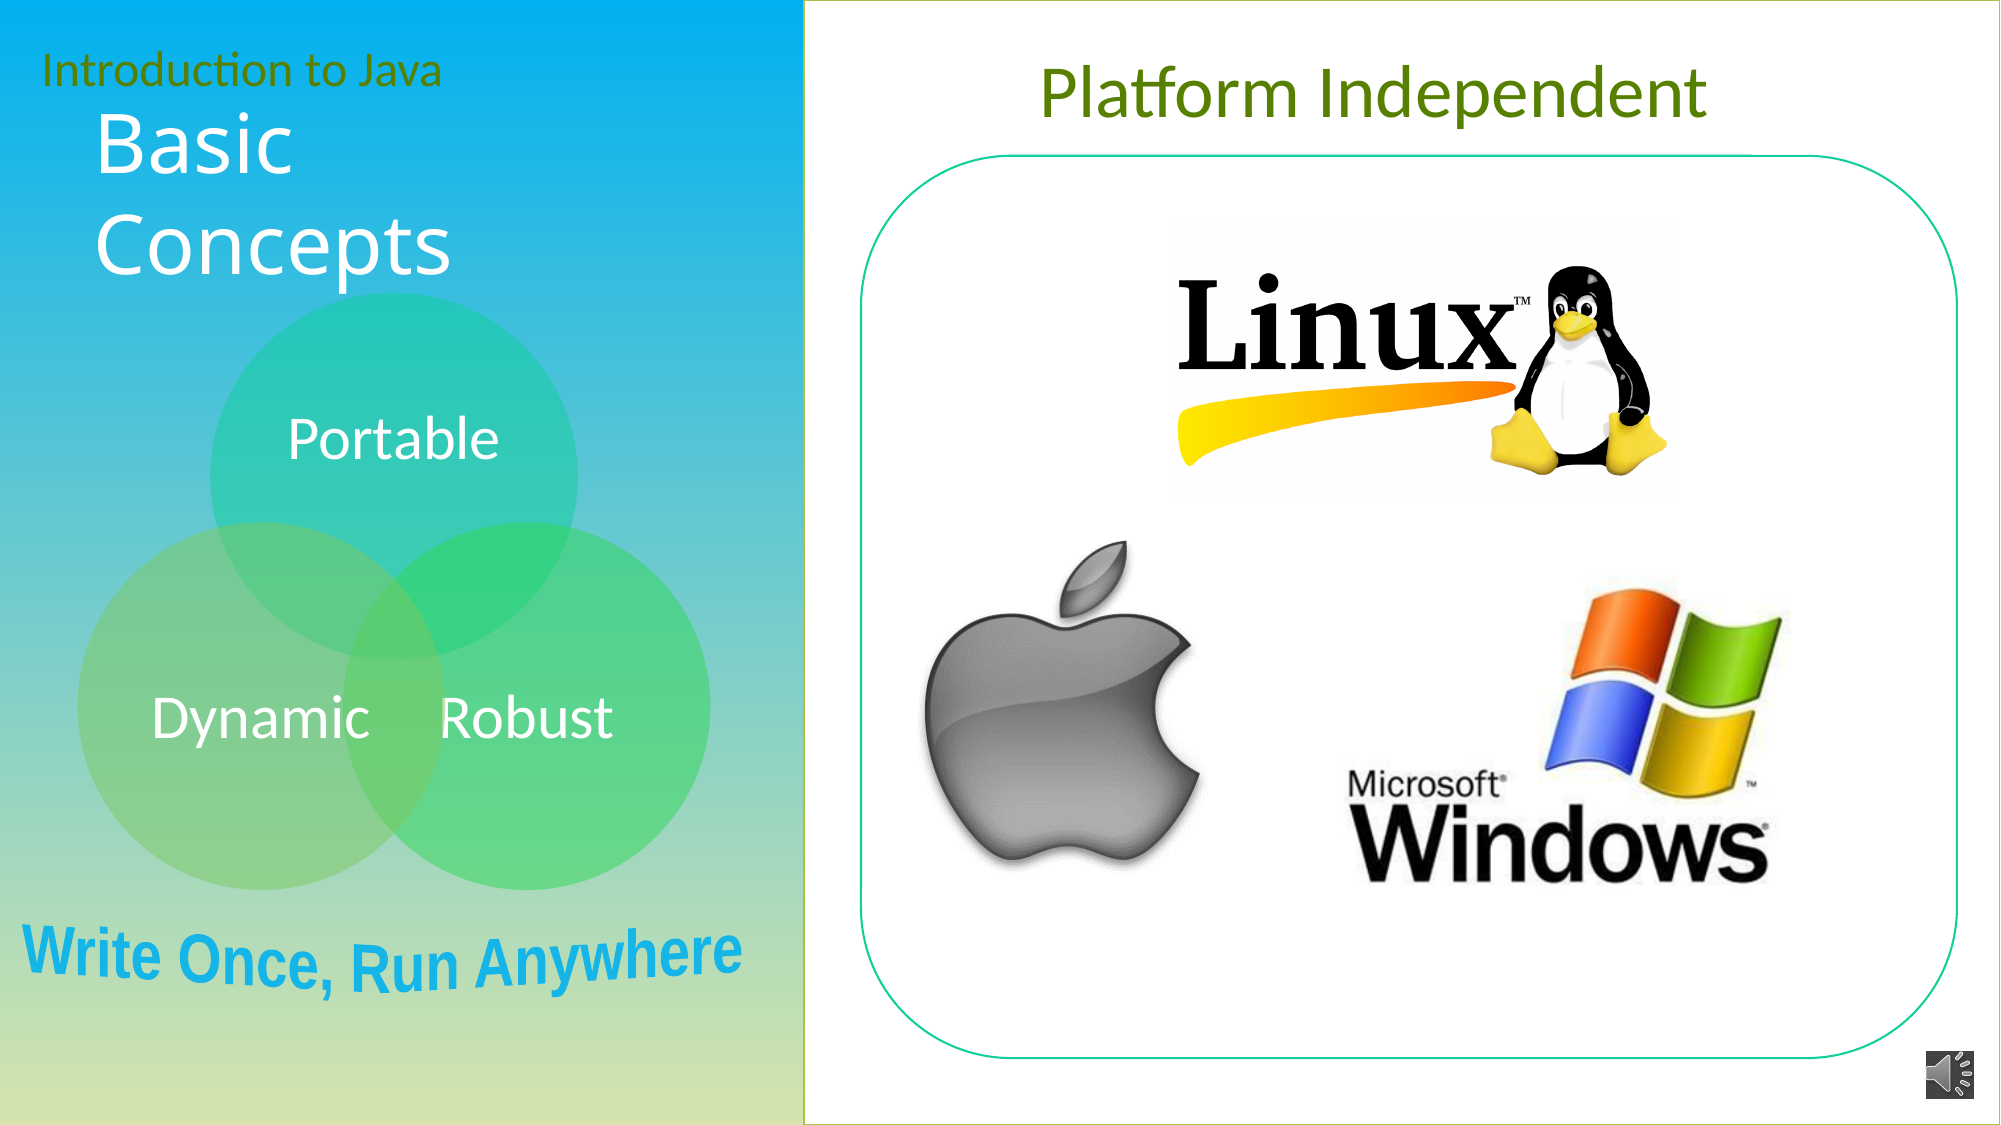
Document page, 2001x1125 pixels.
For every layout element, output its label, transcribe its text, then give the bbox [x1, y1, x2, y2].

picture [1168, 219, 1678, 501]
text_box Introduction to Java [26, 29, 468, 105]
text_box [803, 0, 2000, 1125]
text_box [859, 154, 1958, 1060]
picture [1924, 1049, 1976, 1100]
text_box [35, 284, 753, 898]
picture [1265, 508, 1865, 965]
text_box Platform Independent [1024, 34, 1742, 140]
picture [915, 527, 1212, 875]
title Basic Concepts [78, 84, 685, 284]
